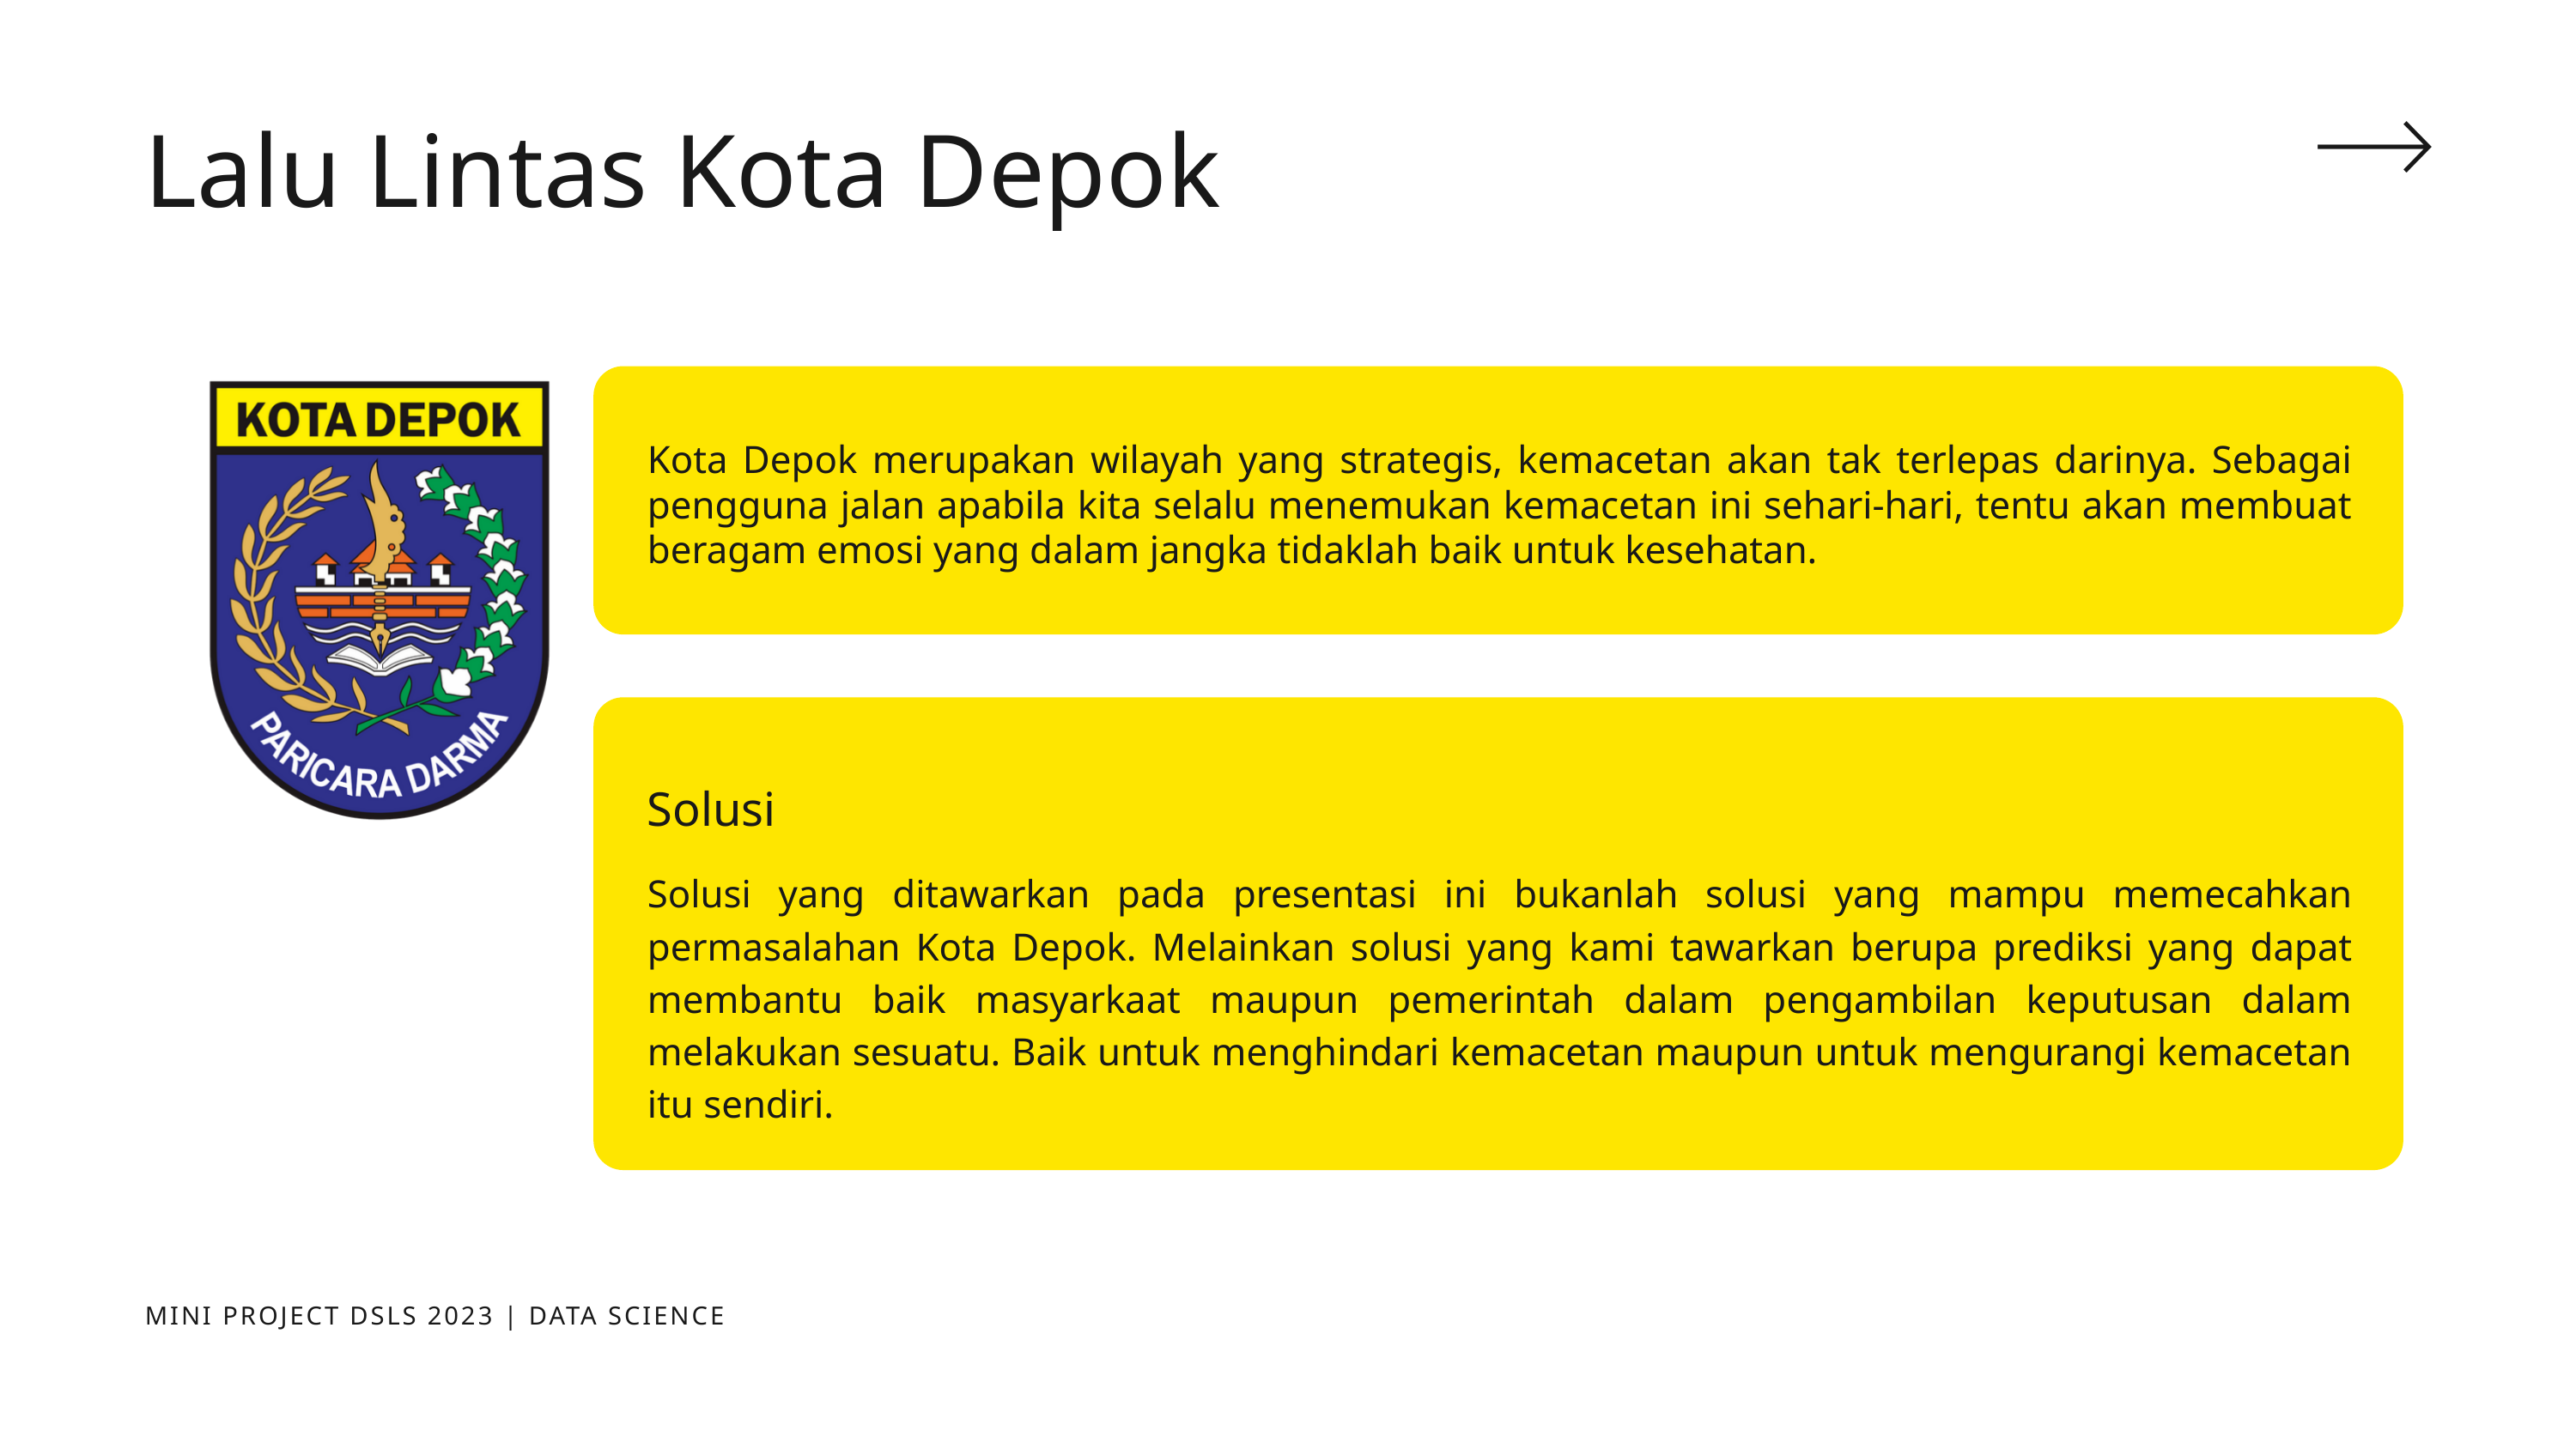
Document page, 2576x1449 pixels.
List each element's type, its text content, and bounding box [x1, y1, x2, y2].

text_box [592, 366, 2404, 1171]
text_box MINI PROJECT DSLS 2023 | DATA SCIENCE [144, 1300, 964, 1331]
text_box Lalu Lintas Kota Depok [144, 127, 1955, 227]
picture [144, 366, 592, 835]
picture [2318, 121, 2432, 173]
